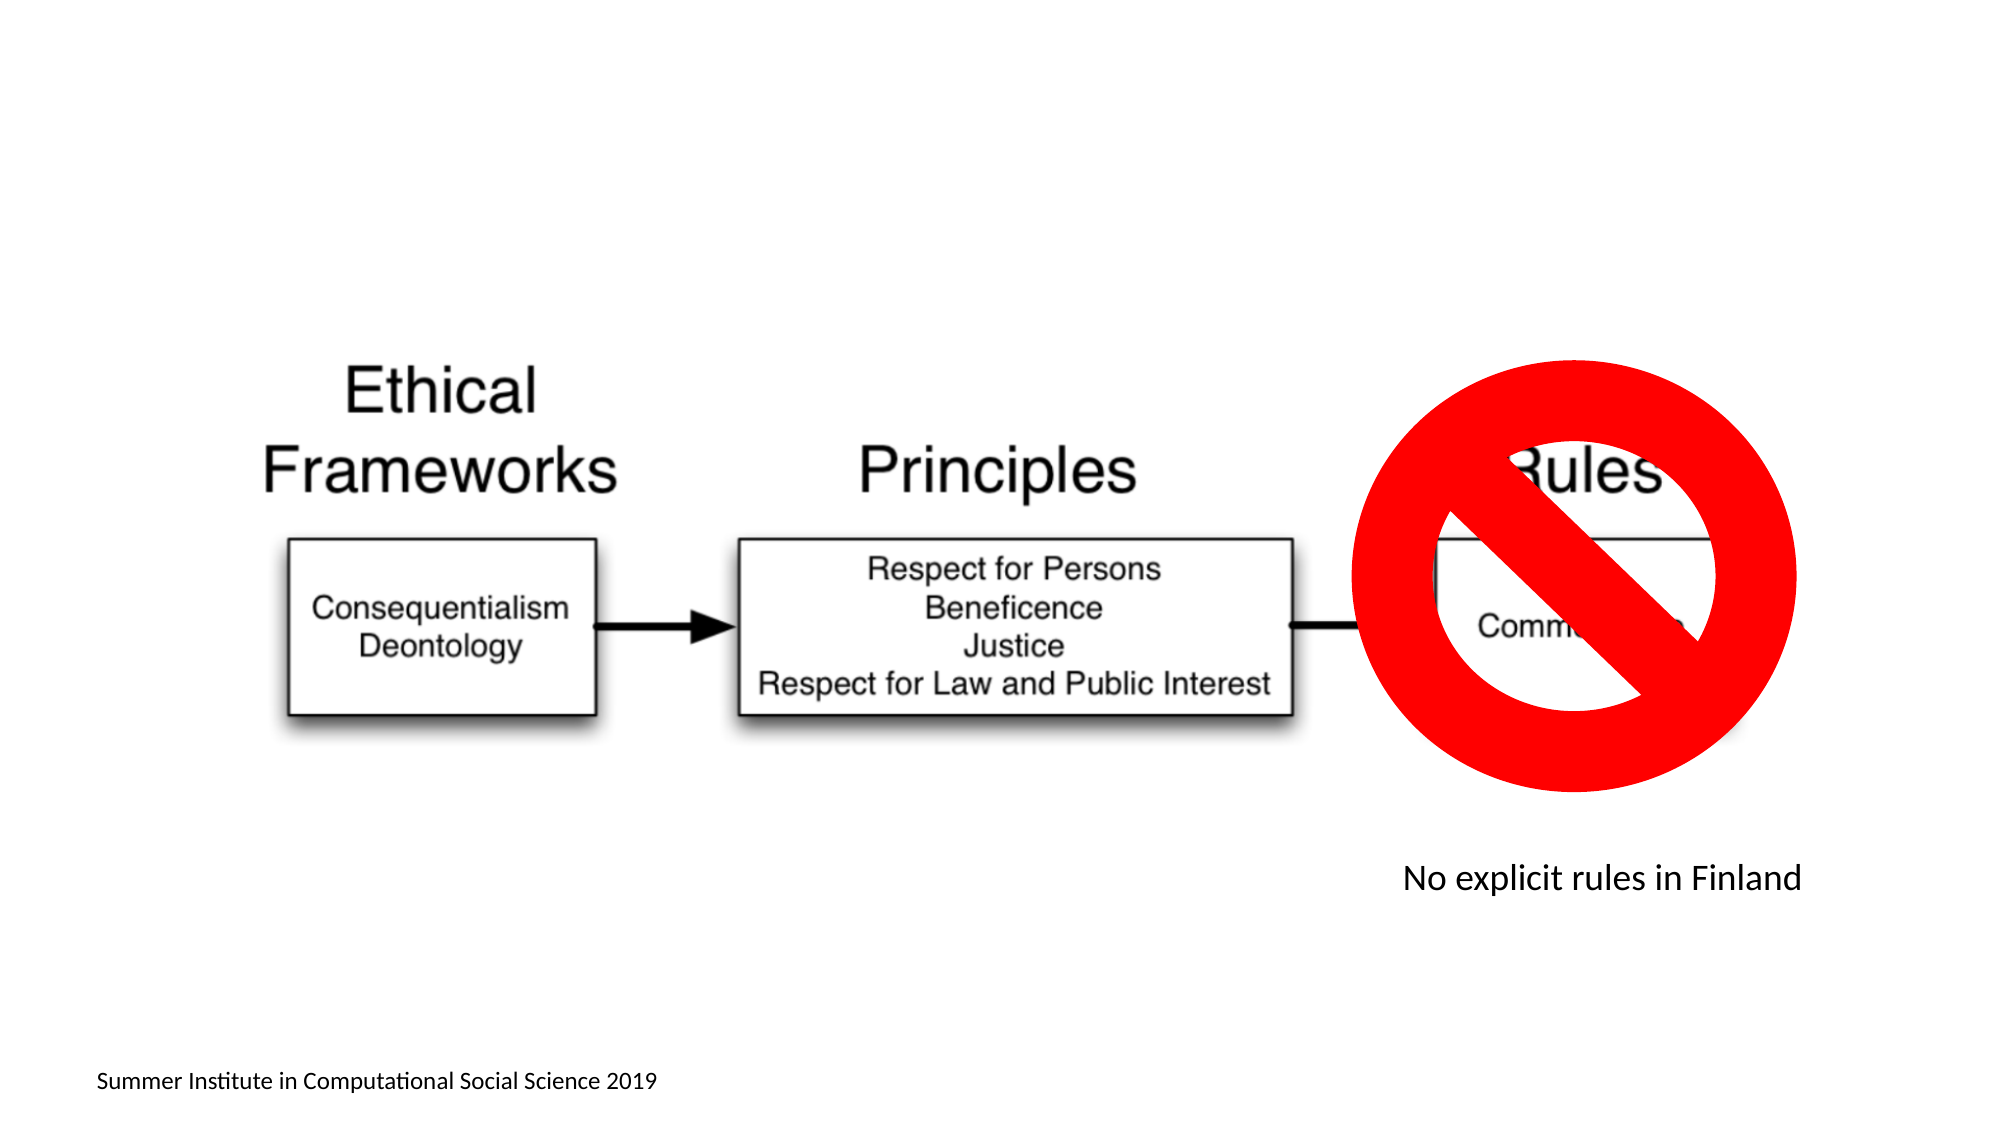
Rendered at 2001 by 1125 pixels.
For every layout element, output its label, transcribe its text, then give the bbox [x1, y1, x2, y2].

text_box No explicit rules in Finland [1388, 845, 1819, 906]
picture [159, 319, 1841, 806]
